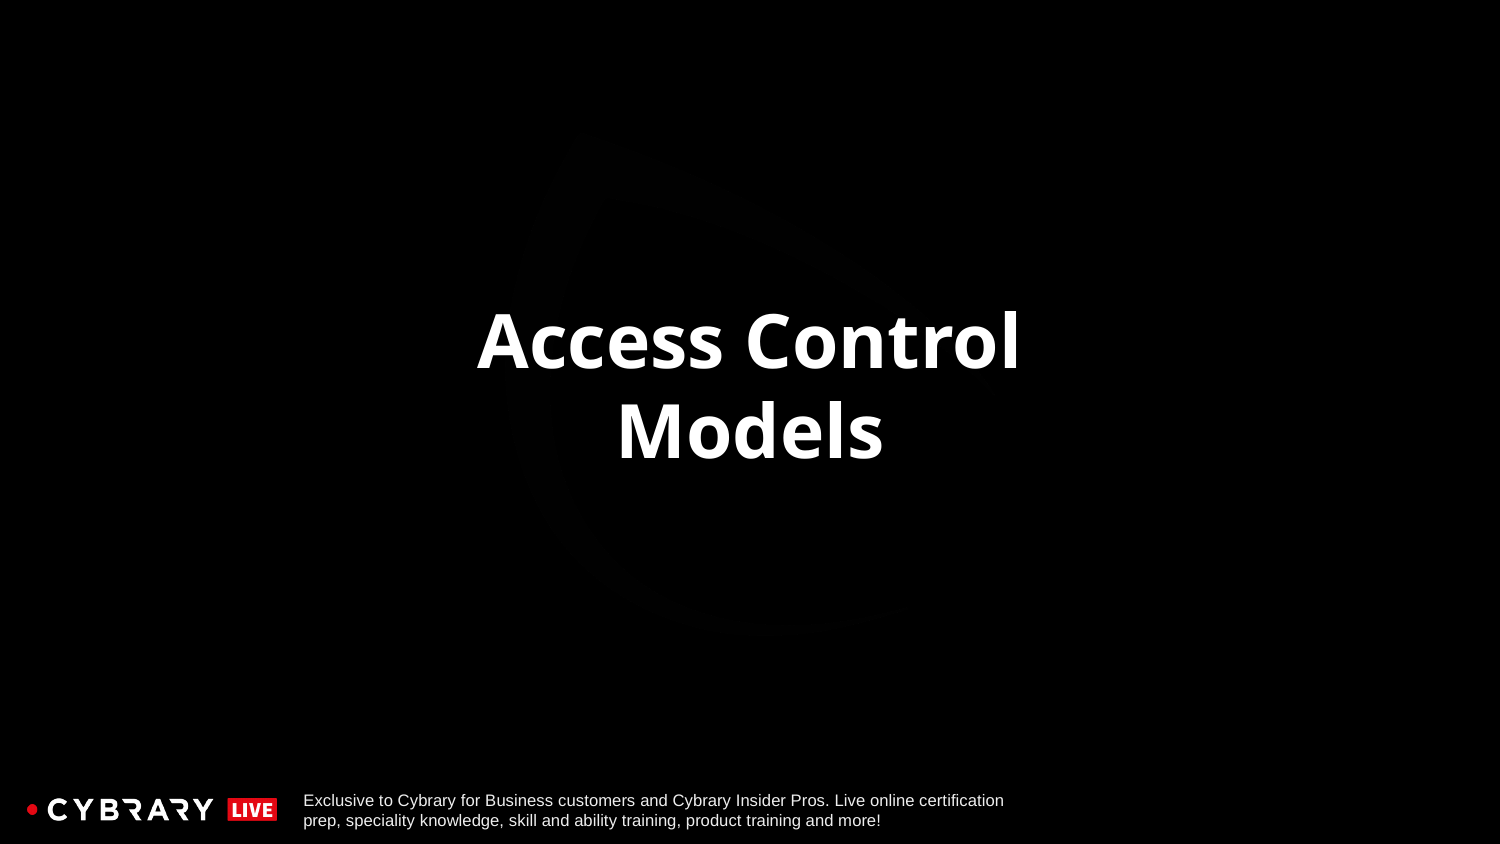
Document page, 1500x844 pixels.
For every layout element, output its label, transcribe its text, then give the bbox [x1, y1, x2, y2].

picture [27, 798, 277, 821]
title Access Control Models [326, 47, 1174, 719]
